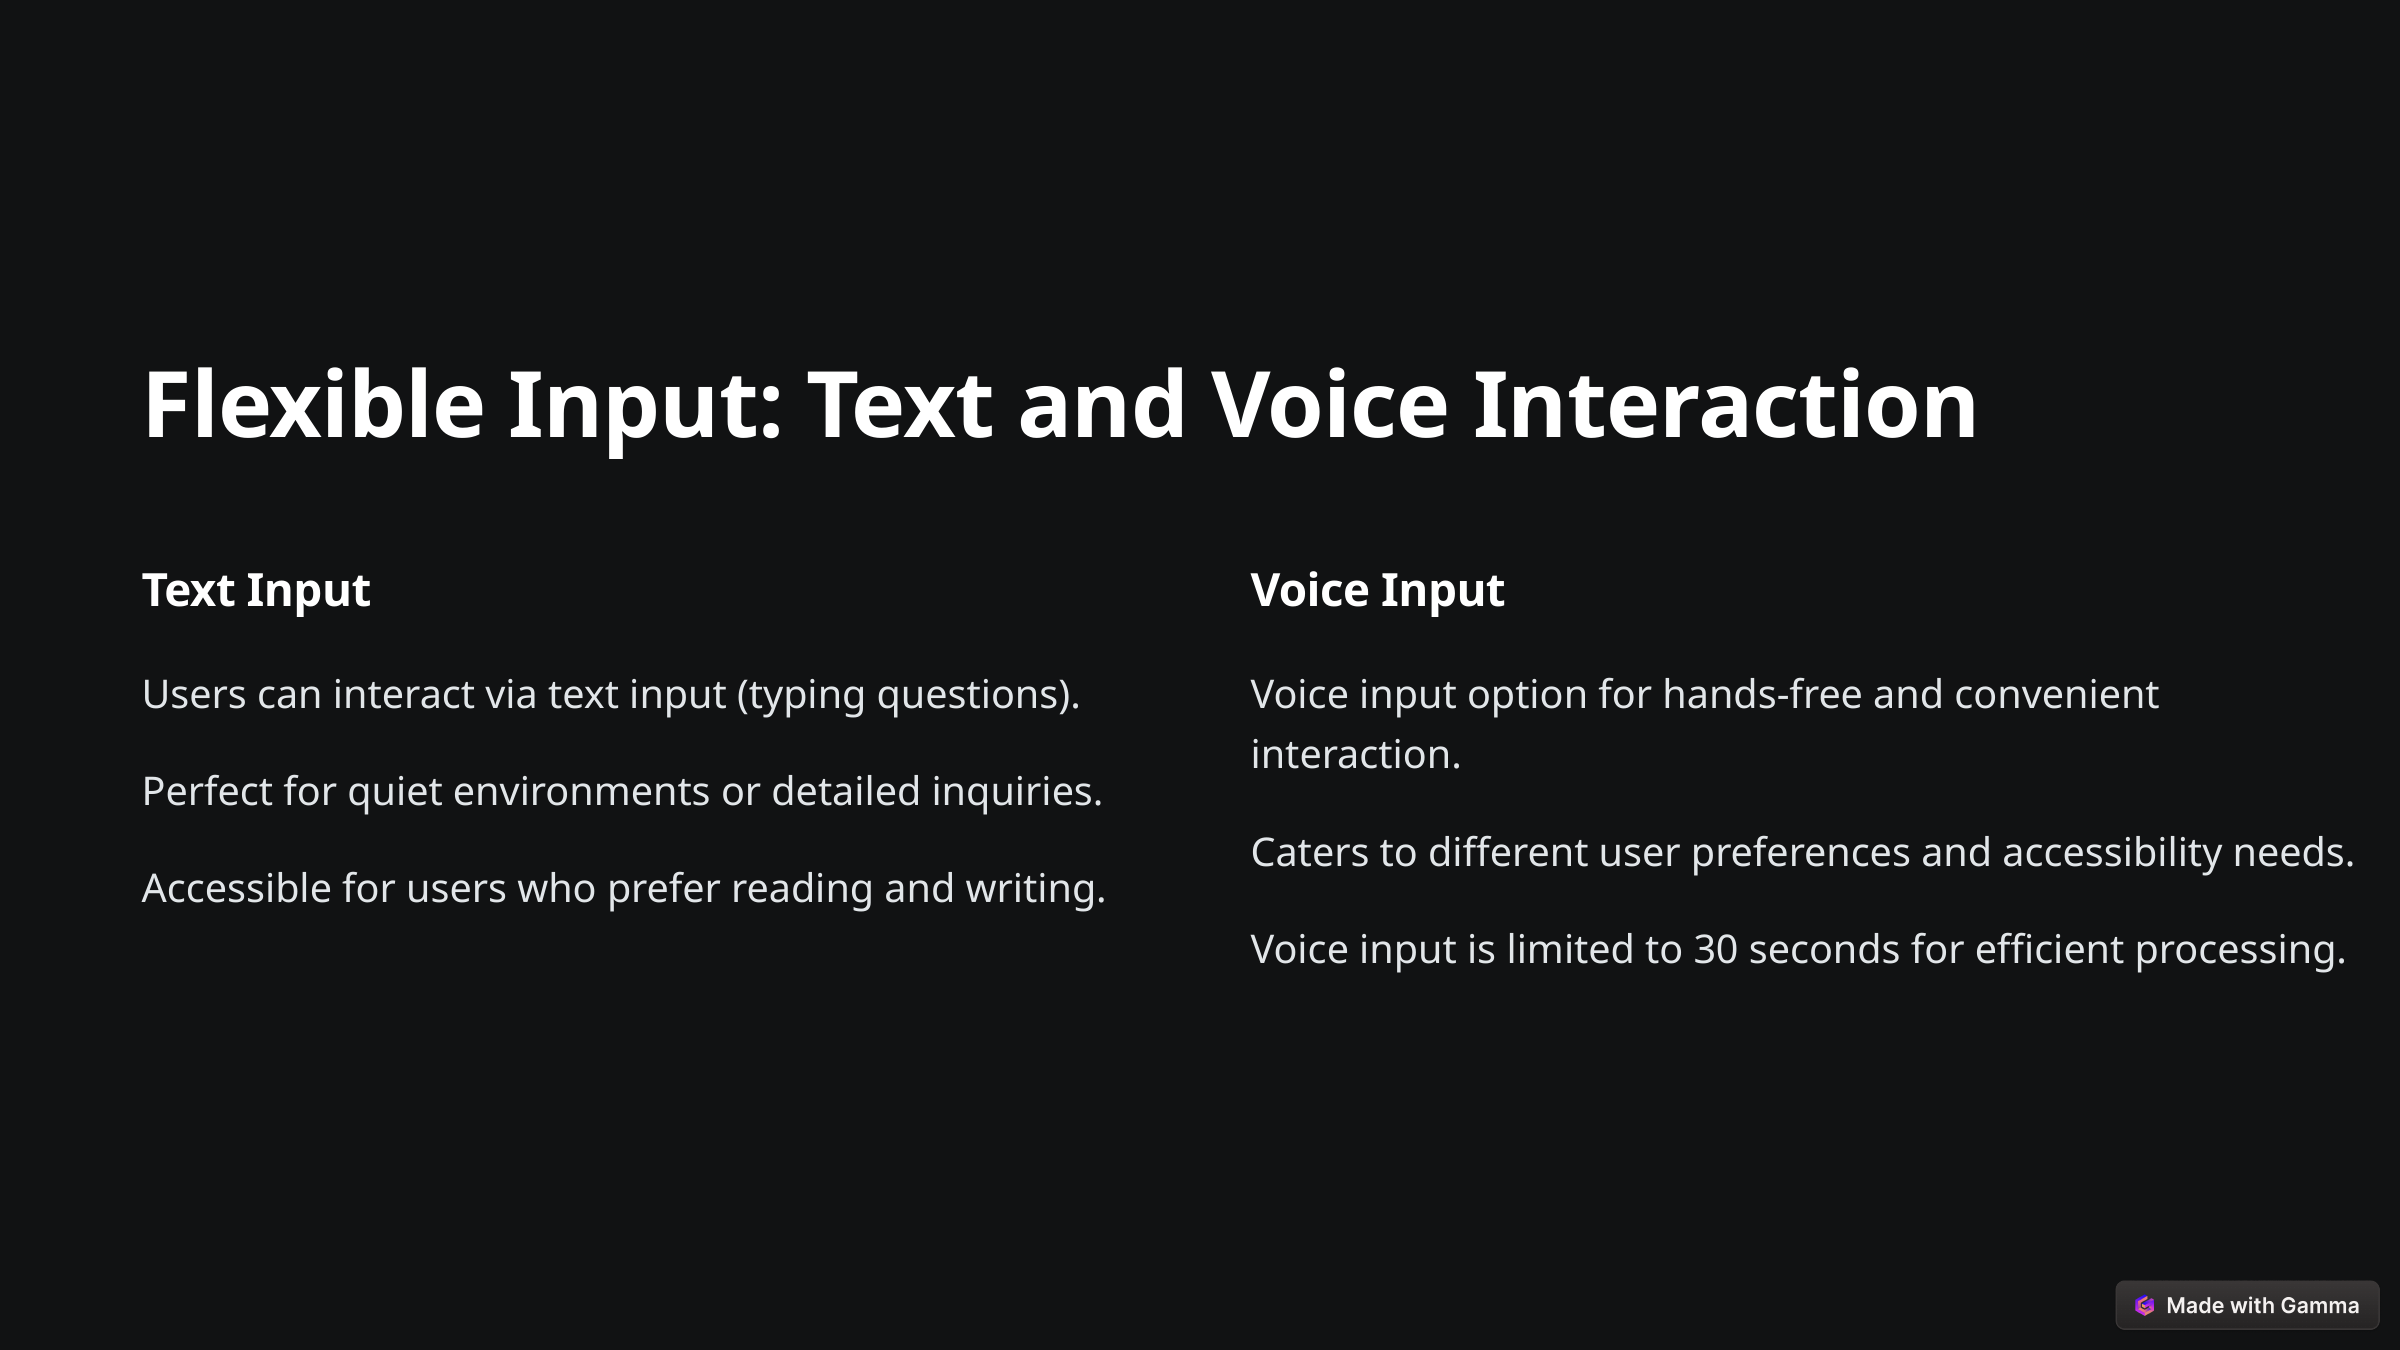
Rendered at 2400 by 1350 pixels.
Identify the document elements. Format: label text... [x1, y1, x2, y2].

text_box Voice input is limited to 30 seconds for efficient processing. [1250, 910, 2260, 972]
text_box Text Input [141, 557, 602, 616]
text_box Voice Input [1250, 557, 1711, 616]
text_box Users can interact via text input (typing questions). [141, 655, 1151, 717]
text_box Perfect for quiet environments or detailed inquiries. [141, 753, 1151, 814]
picture [2106, 1271, 2389, 1339]
text_box Accessible for users who prefer reading and writing. [141, 850, 1151, 911]
text_box Flexible Input: Text and Voice Interaction [141, 341, 2074, 457]
text_box Caters to different user preferences and accessibility needs. [1250, 813, 2260, 875]
text_box Voice input option for hands-free and convenient interaction. [1250, 655, 2260, 778]
